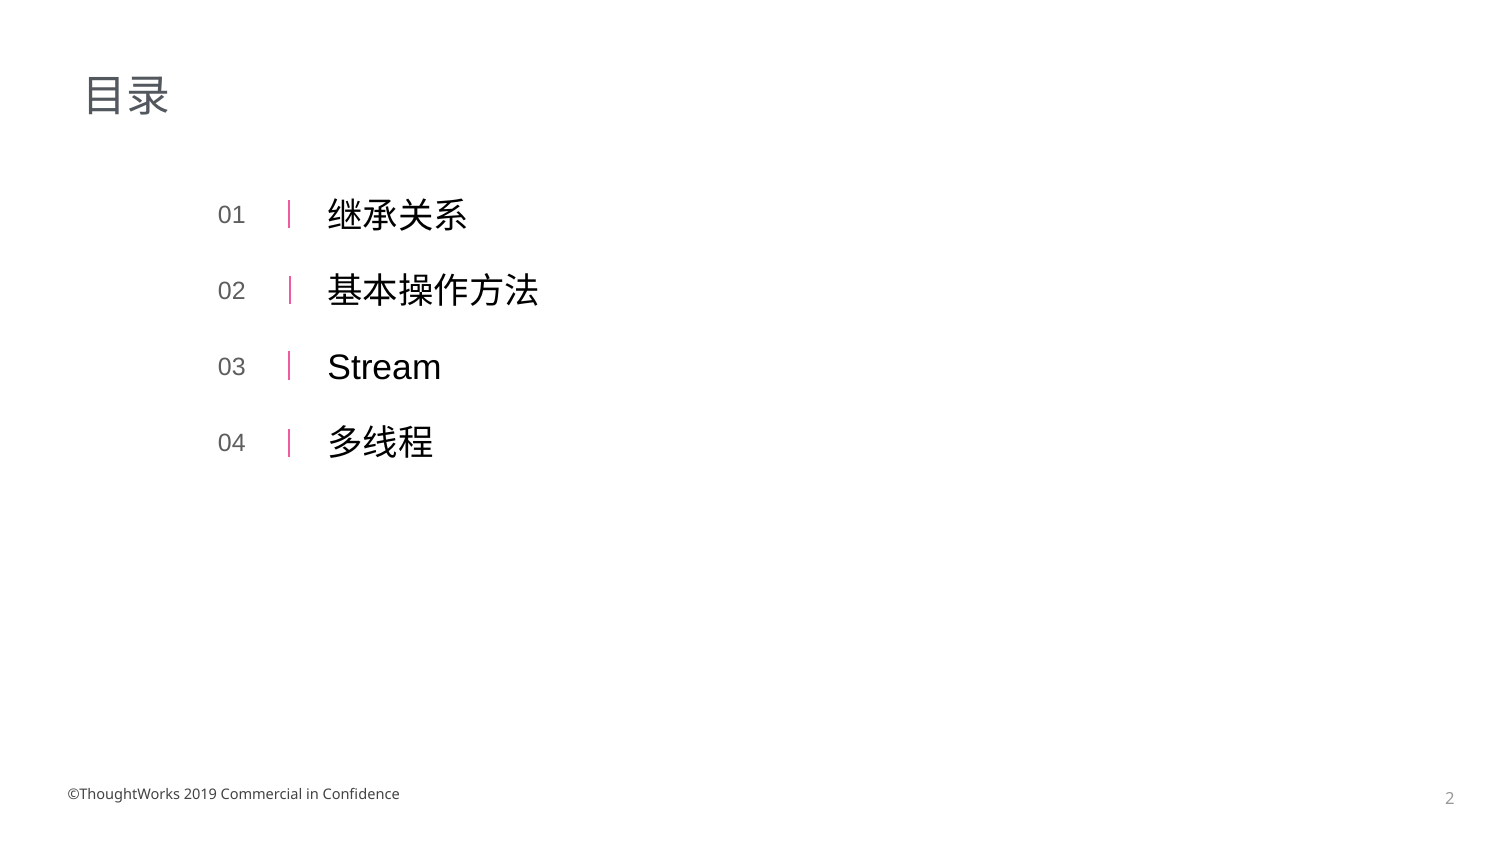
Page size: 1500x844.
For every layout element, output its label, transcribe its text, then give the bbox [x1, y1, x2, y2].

text_box 基本操作方法 [324, 263, 794, 317]
text_box 02 [214, 269, 252, 310]
text_box 03 [214, 345, 252, 386]
slide_number ‹#› [1379, 773, 1470, 805]
text_box 01 [214, 193, 252, 235]
text_box Stream [324, 338, 508, 392]
text_box ©ThoughtWorks 2019 Commercial in Confidence [67, 773, 697, 803]
text_box 继承关系 [324, 187, 695, 241]
text_box 多线程 [324, 414, 508, 468]
text_box 目录 [71, 58, 1429, 143]
text_box 04 [214, 420, 252, 462]
